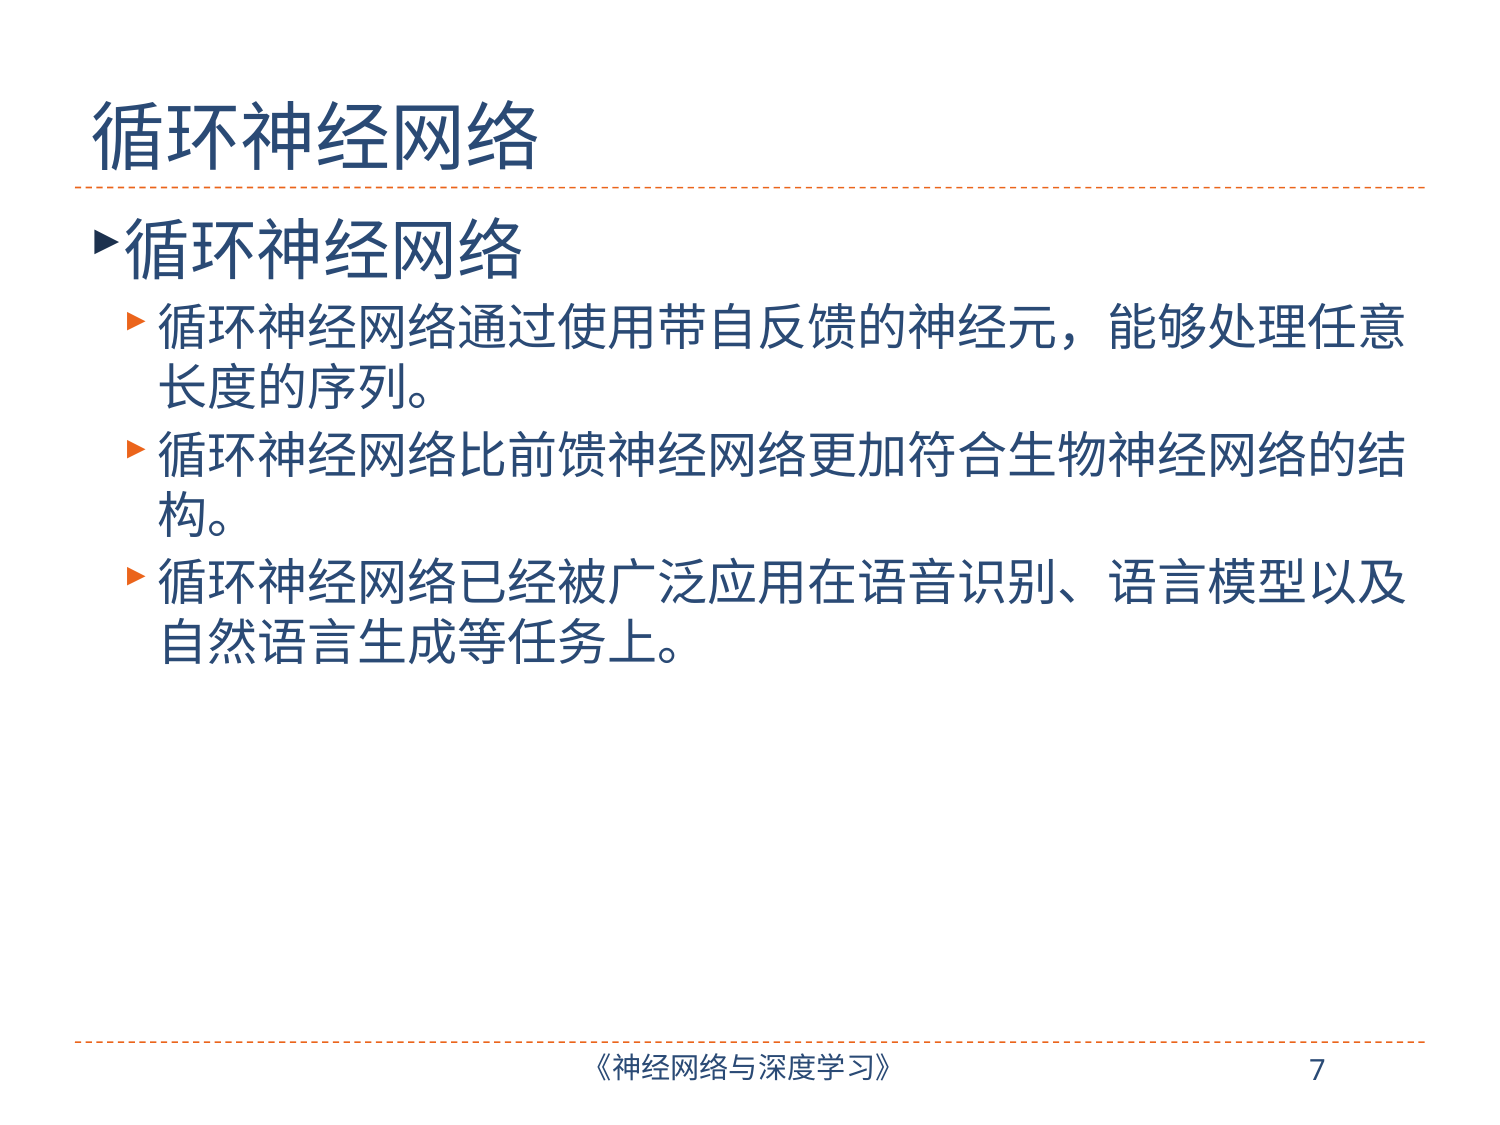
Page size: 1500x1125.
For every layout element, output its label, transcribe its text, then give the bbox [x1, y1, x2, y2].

title 循环神经网络 [75, 24, 1425, 188]
list 循环神经网络 循环神经网络通过使用带自反馈的神经元，能够处理任意长度的序列。 循环神经网络比前馈神经网络更加符合生物神经网络的结构。 循环神经网络已经被广泛应用在语音识别、语言模型以及自然语言生成等任务上。 [75, 200, 1425, 1010]
